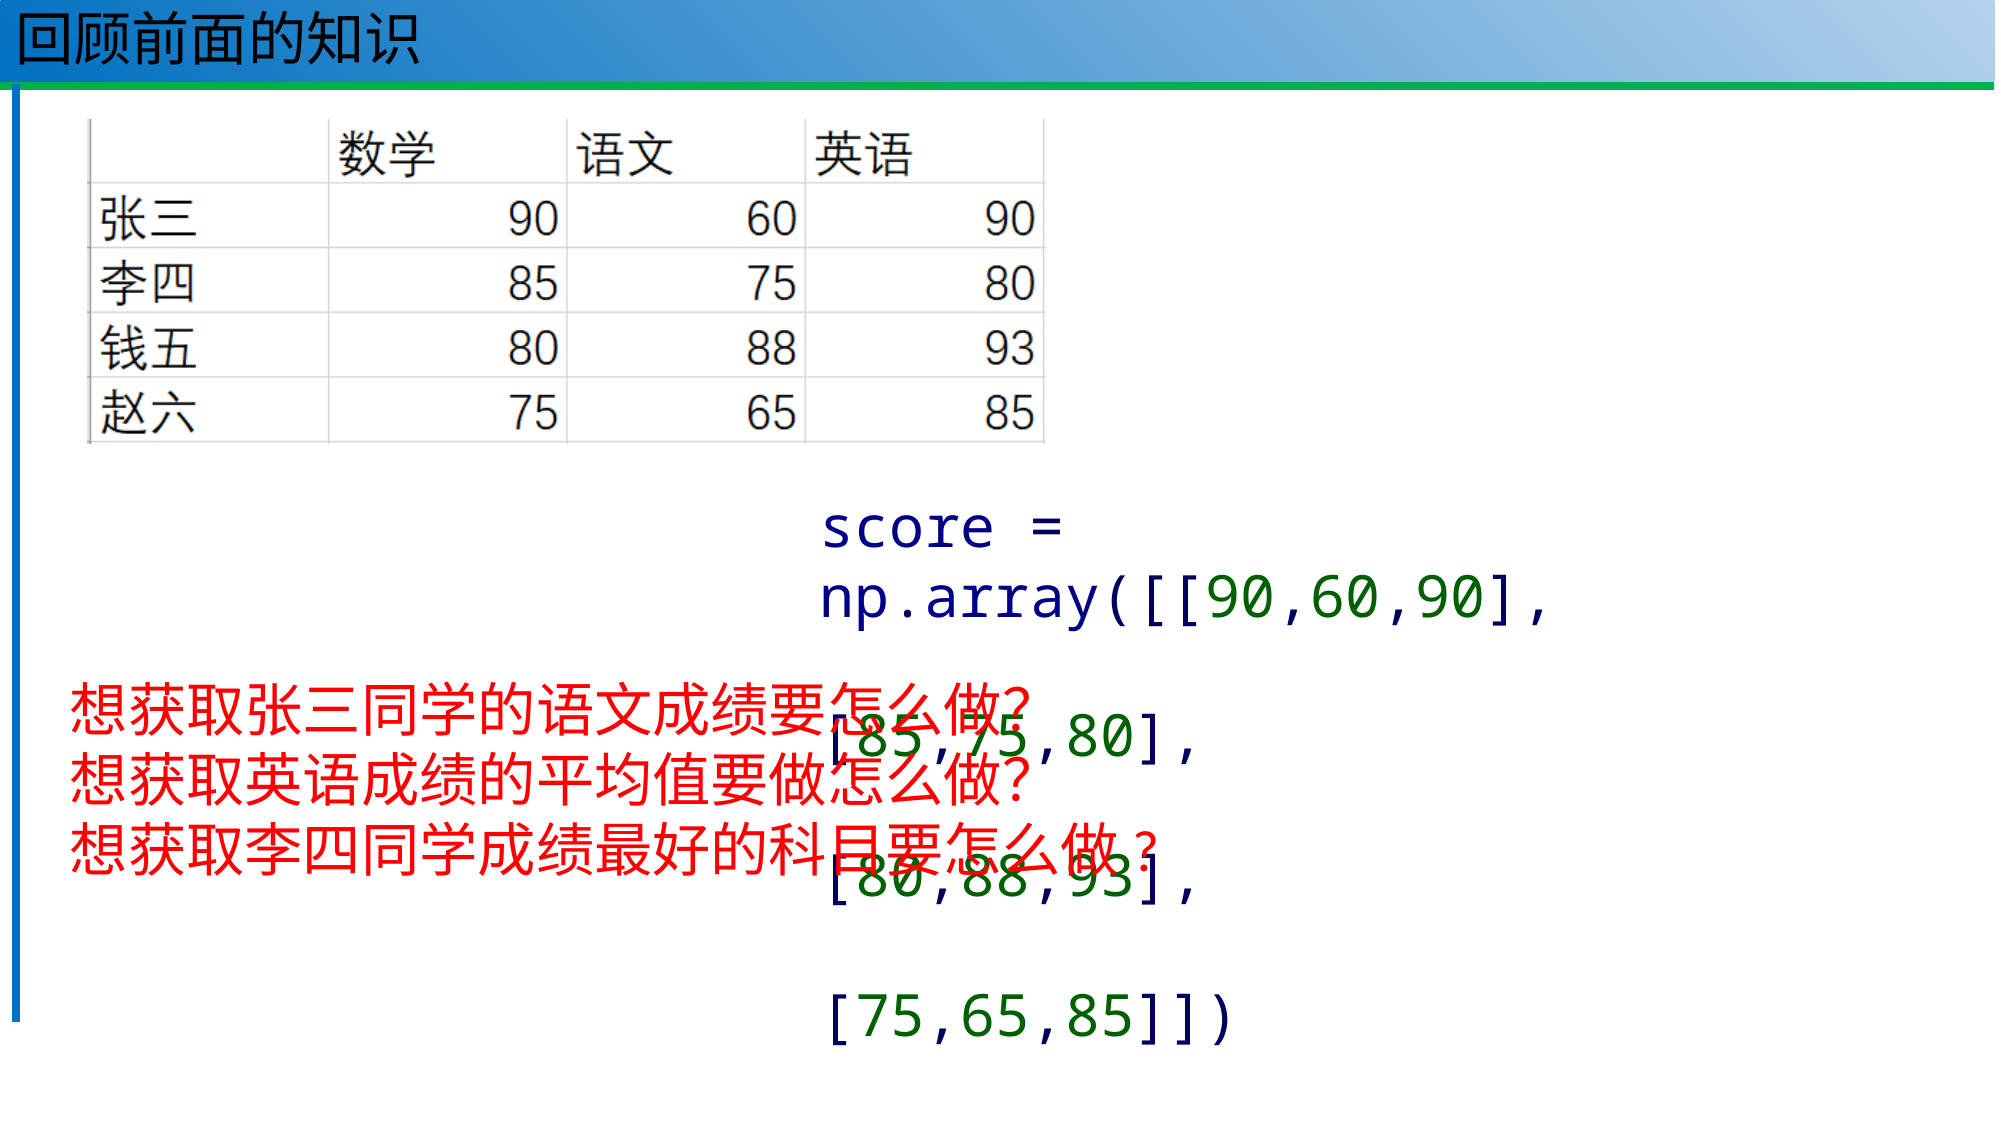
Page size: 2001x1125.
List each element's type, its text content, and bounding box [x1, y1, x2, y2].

text_box score = np.array([[90,60,90], [85,75,80], [80,88,93], [75,65,85]]) [805, 481, 1817, 1056]
title 回顾前面的知识 [0, 0, 1995, 82]
picture [87, 119, 1046, 444]
text_box 想获取张三同学的语文成绩要怎么做？ 想获取英语成绩的平均值要做怎么做？ 想获取李四同学成绩最好的科目要怎么做? [55, 665, 1279, 891]
